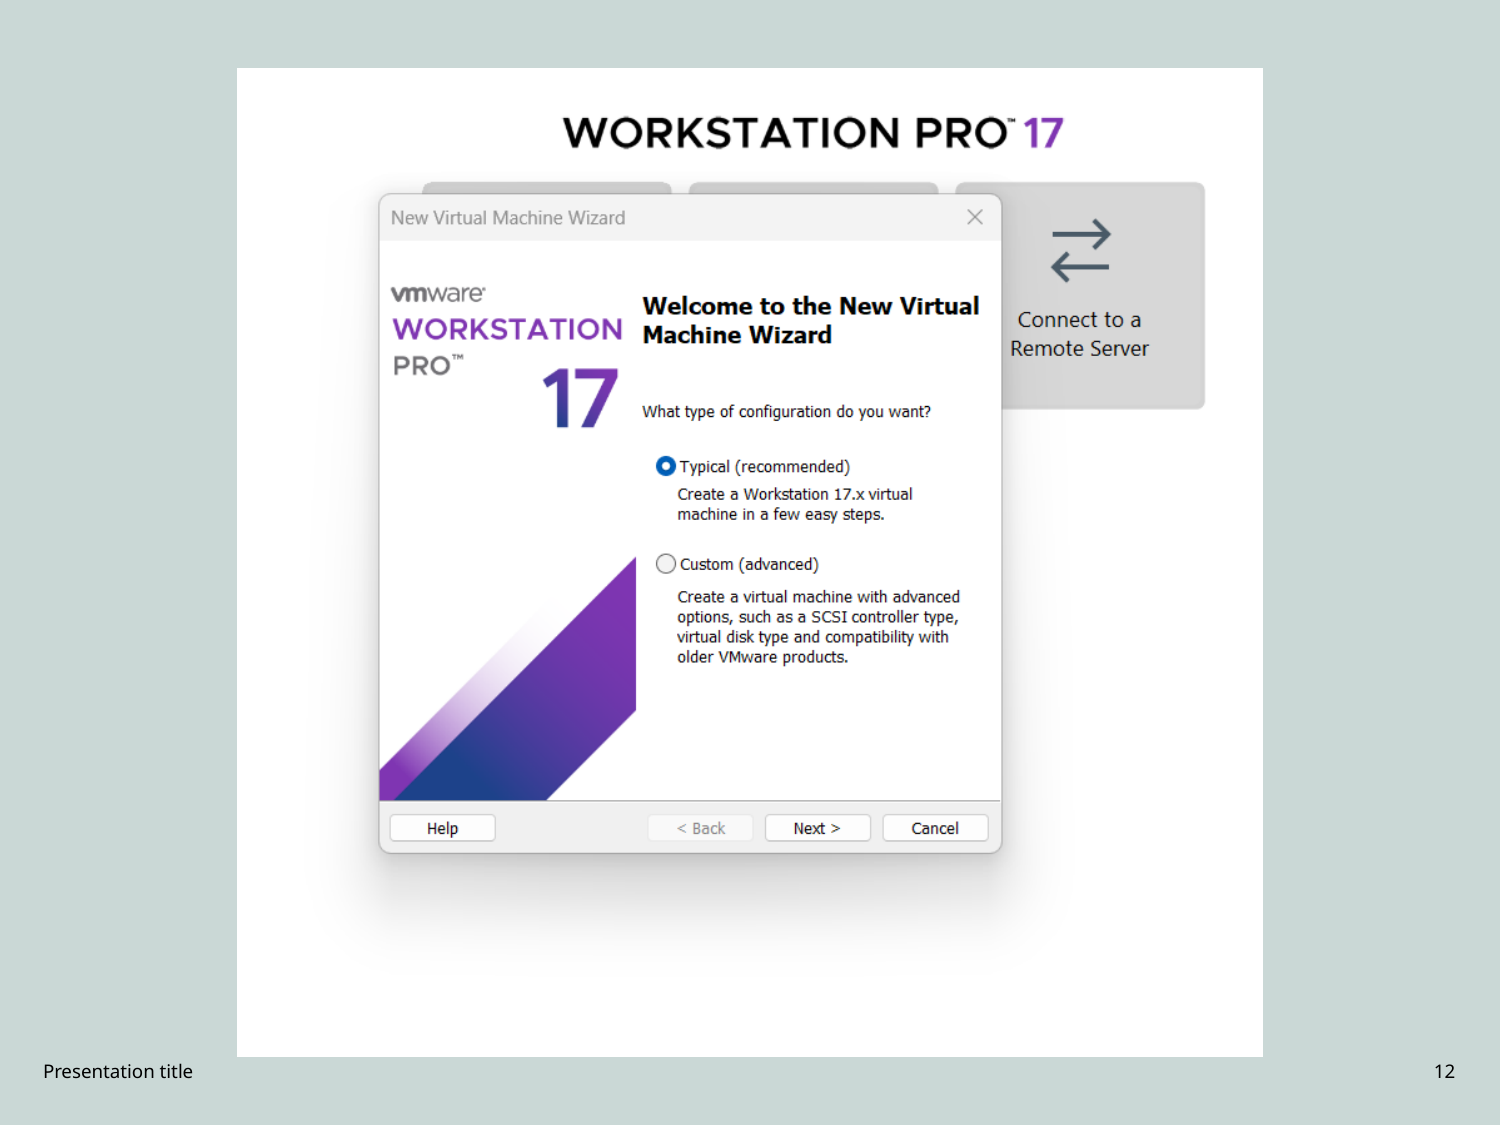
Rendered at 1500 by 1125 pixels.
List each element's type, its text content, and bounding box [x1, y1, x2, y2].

picture [237, 68, 1263, 1057]
footer Presentation title [28, 1042, 535, 1103]
slide_number 12 [1132, 1042, 1471, 1103]
